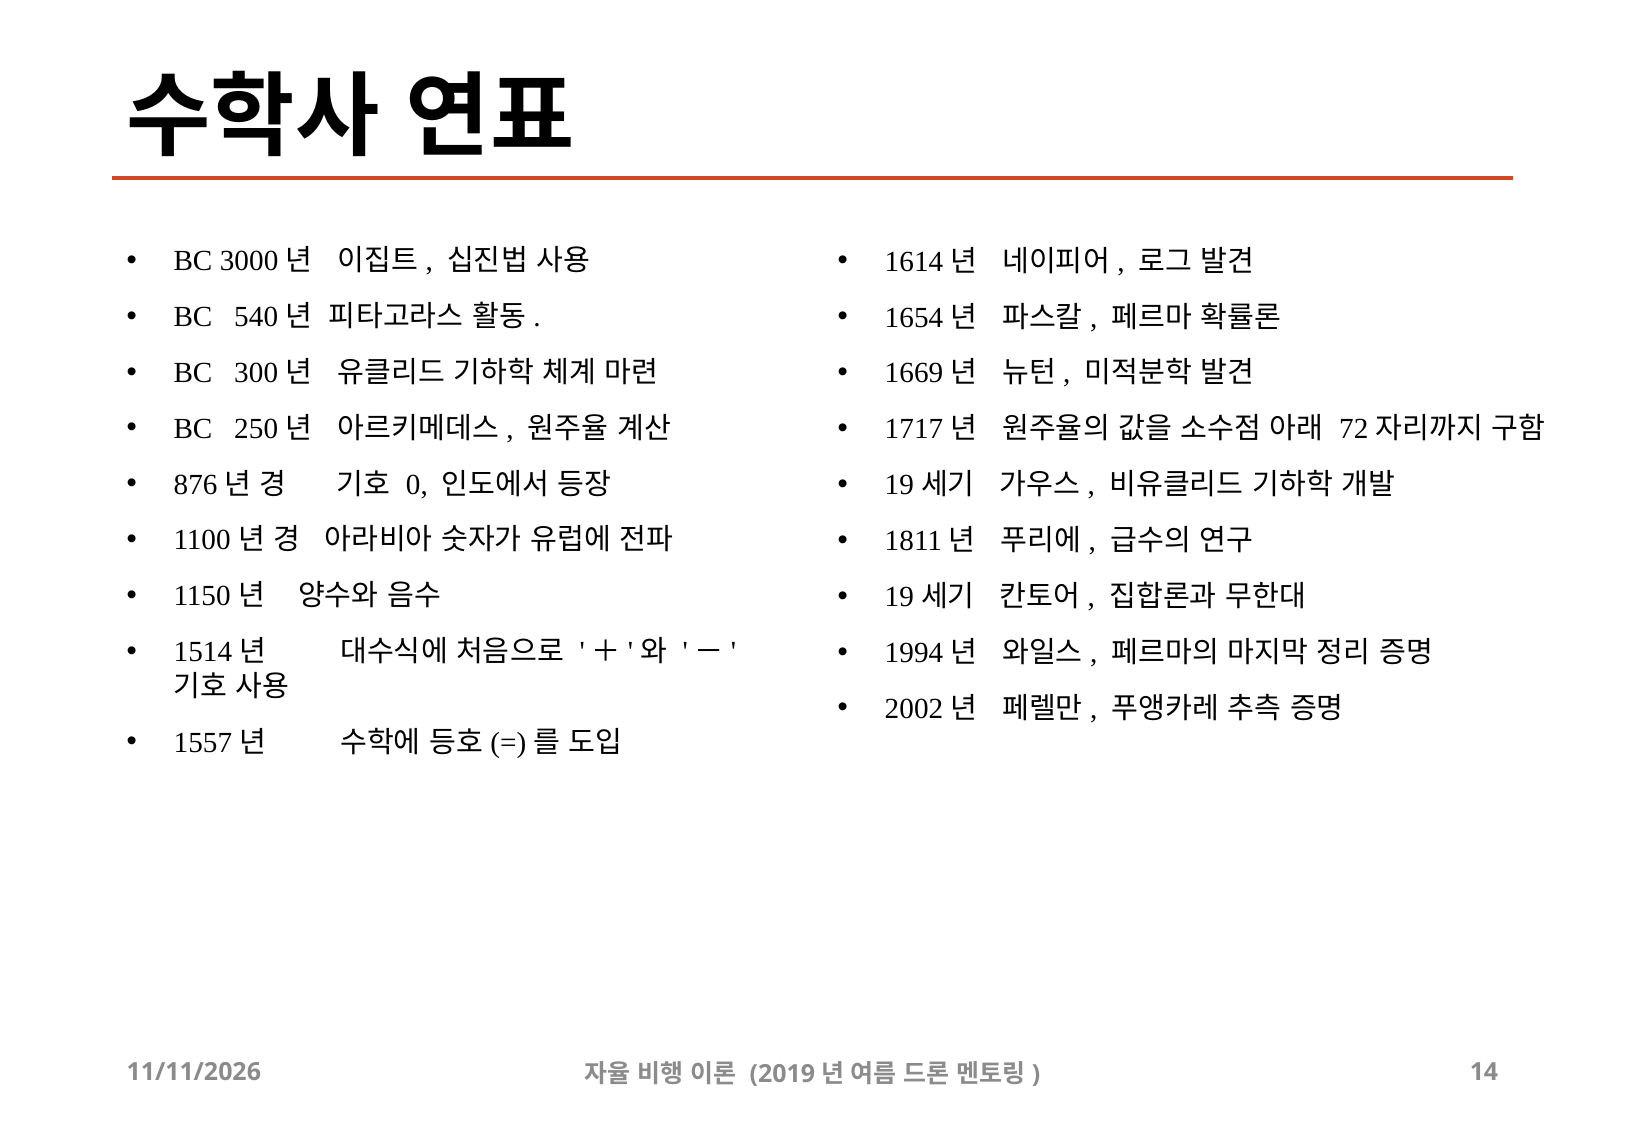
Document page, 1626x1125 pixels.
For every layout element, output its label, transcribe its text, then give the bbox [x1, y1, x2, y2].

title 수학사 연표 [111, 59, 1514, 179]
slide_number 14 [1433, 1042, 1514, 1103]
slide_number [111, 1042, 303, 1103]
footer 자율 비행 이론 (2019년 여름 드론 멘토링) [538, 1042, 1087, 1103]
list 1614년 네이피어, 로그 발견 1654년 파스칼, 페르마 확률론 1669년 뉴턴, 미적분학 발견 1717년 원주율의 값을 소수점 아래 72자리까지 구함 19세기 가우스, 비유클리드 기하학 개발 1811년 푸리에, 급수의 연구 19세기 칸토어, 집합론과 무한대 1994년 와일스, 페르마의 마지막 정리 증명 2002년 페렐만, 푸앵카레 추측 증명 [822, 178, 1606, 1014]
list BC 3000년 이집트, 십진법 사용 BC 540년 피타고라스 활동. BC 300년 유클리드 기하학 체계 마련 BC 250년 아르키메데스, 원주율 계산 876년 경 기호 0, 인도에서 등장 1100년 경 아라비아 숫자가 유럽에 전파 1150년 양수와 음수 1514년 대수식에 처음으로 '＋'와 '－'기호 사용 1557년 수학에 등호(=)를 도입 [111, 178, 803, 1014]
